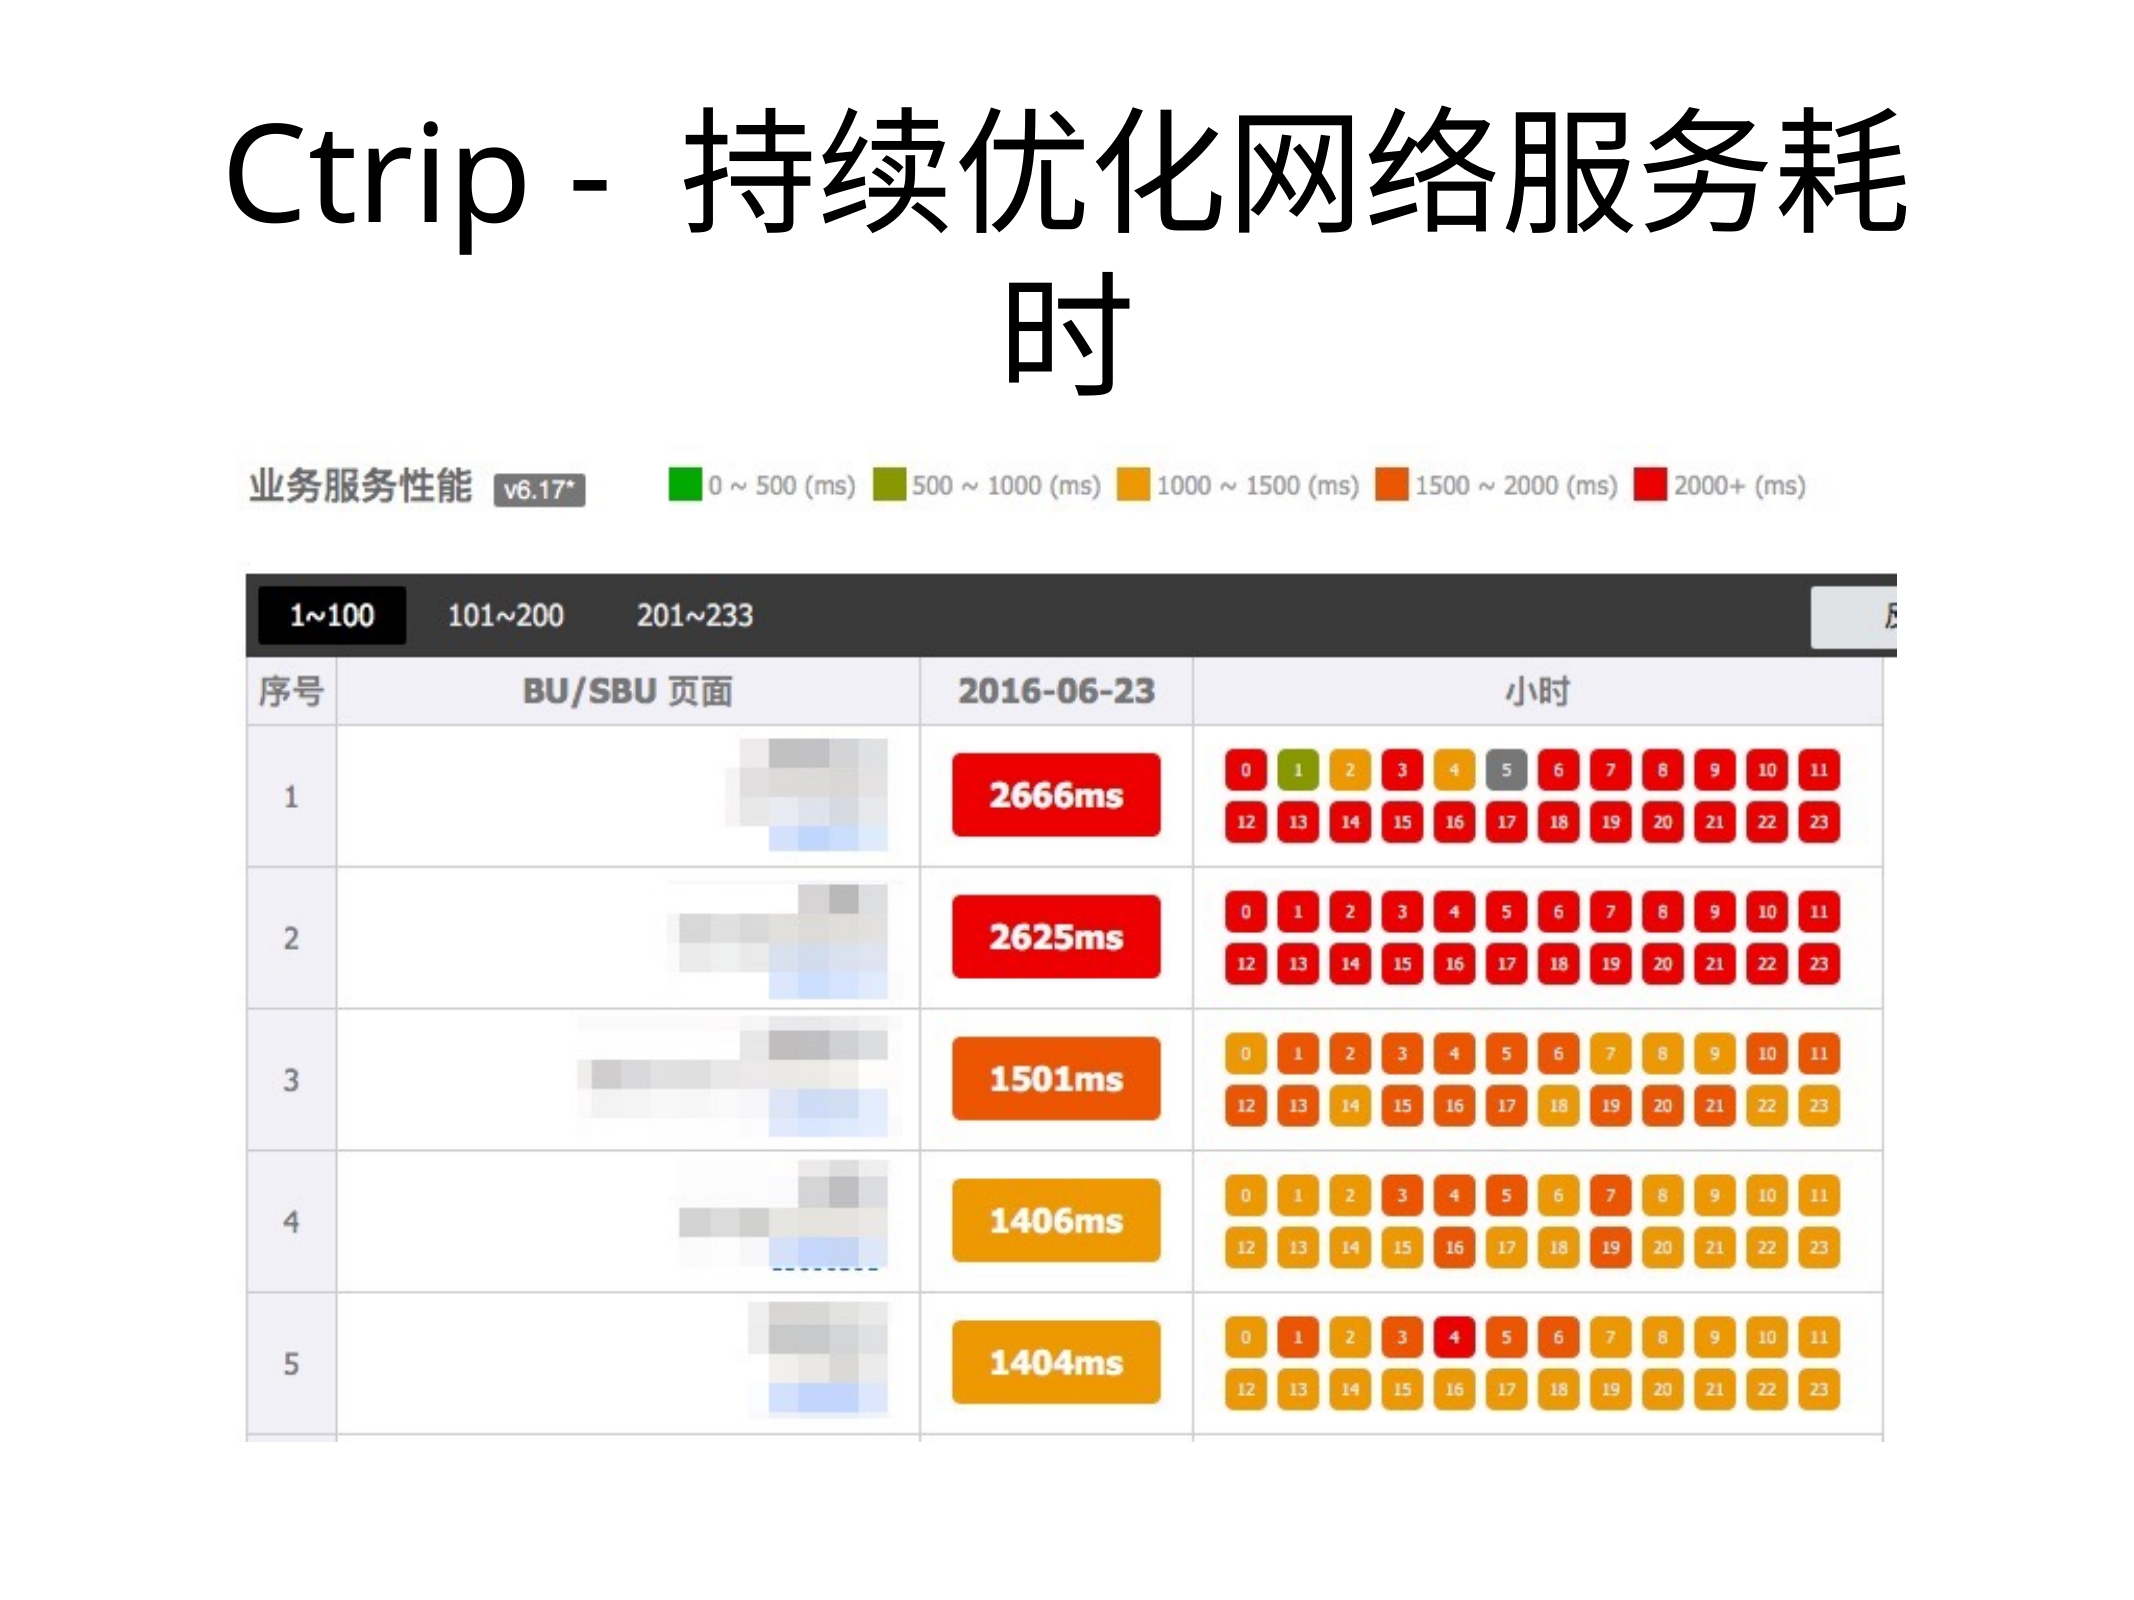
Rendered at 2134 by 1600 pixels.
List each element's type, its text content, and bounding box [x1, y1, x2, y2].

picture [236, 445, 1897, 1442]
title Ctrip - 持续优化网络服务耗时 [155, 72, 1978, 428]
